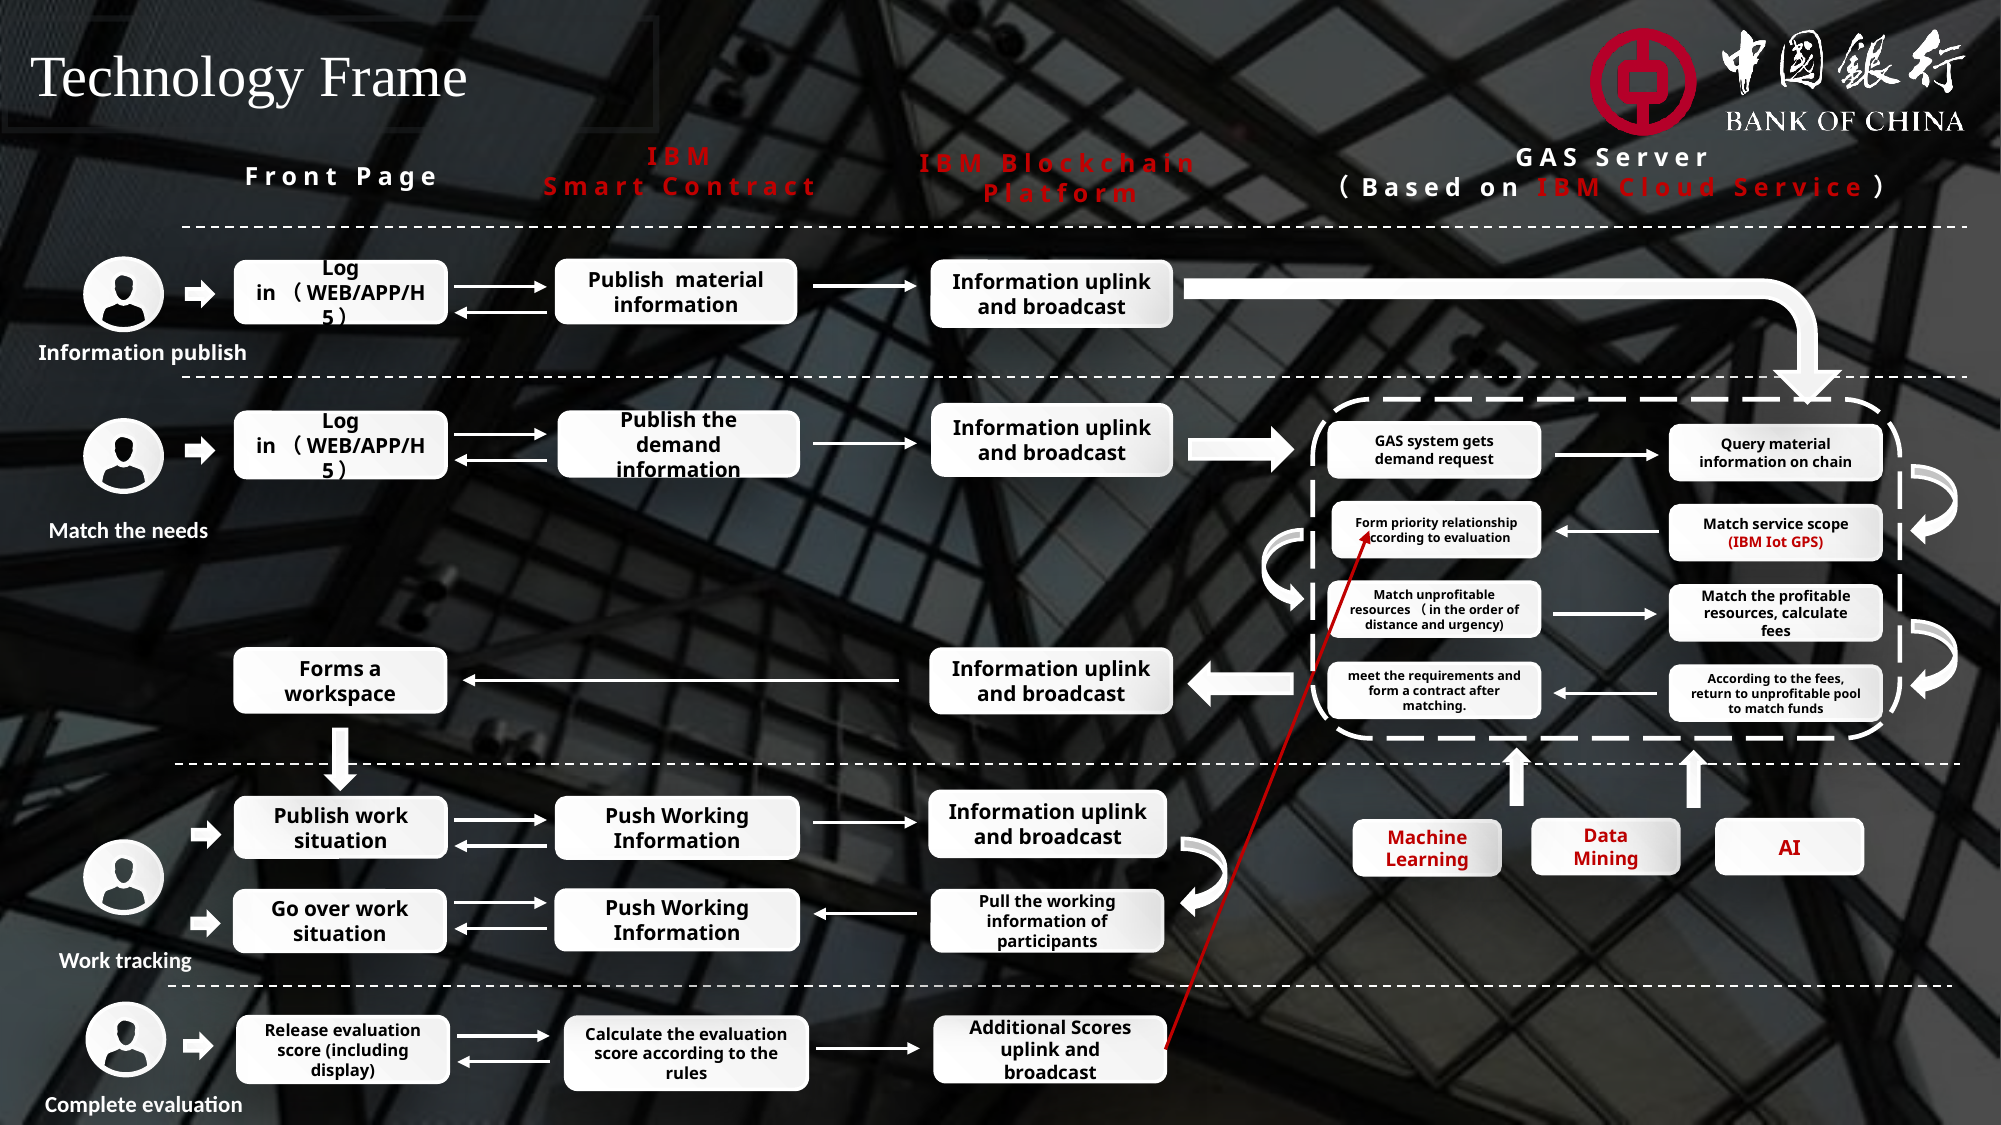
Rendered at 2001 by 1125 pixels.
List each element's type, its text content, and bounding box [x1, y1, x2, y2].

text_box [0, 133, 1967, 1125]
text_box Technology Frame [0, 30, 617, 116]
picture [0, 0, 2001, 1125]
picture [8, 22, 653, 127]
